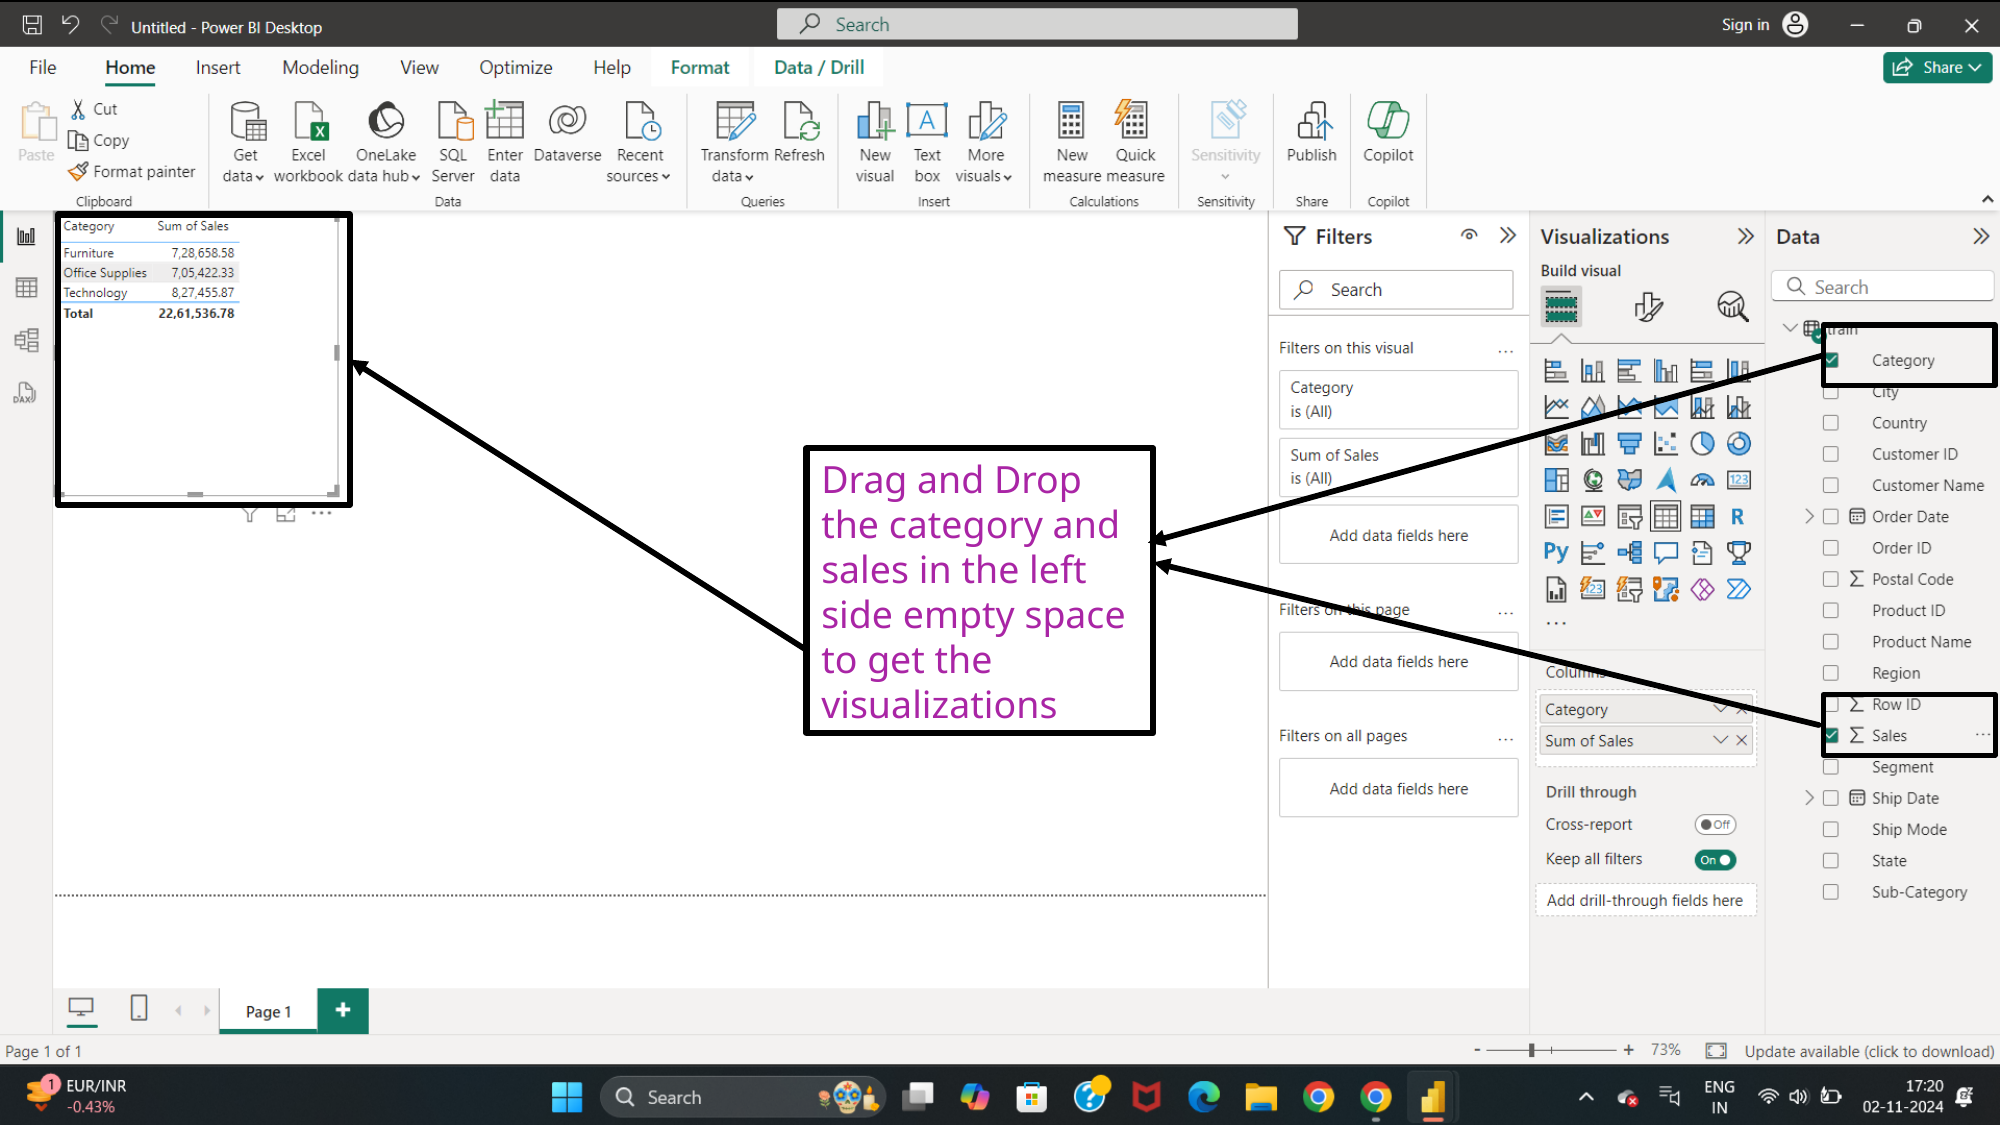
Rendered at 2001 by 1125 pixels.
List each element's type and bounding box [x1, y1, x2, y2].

text_box [349, 359, 807, 651]
picture [0, 1, 2000, 1125]
text_box [1152, 562, 1819, 726]
text_box [1147, 355, 1824, 543]
